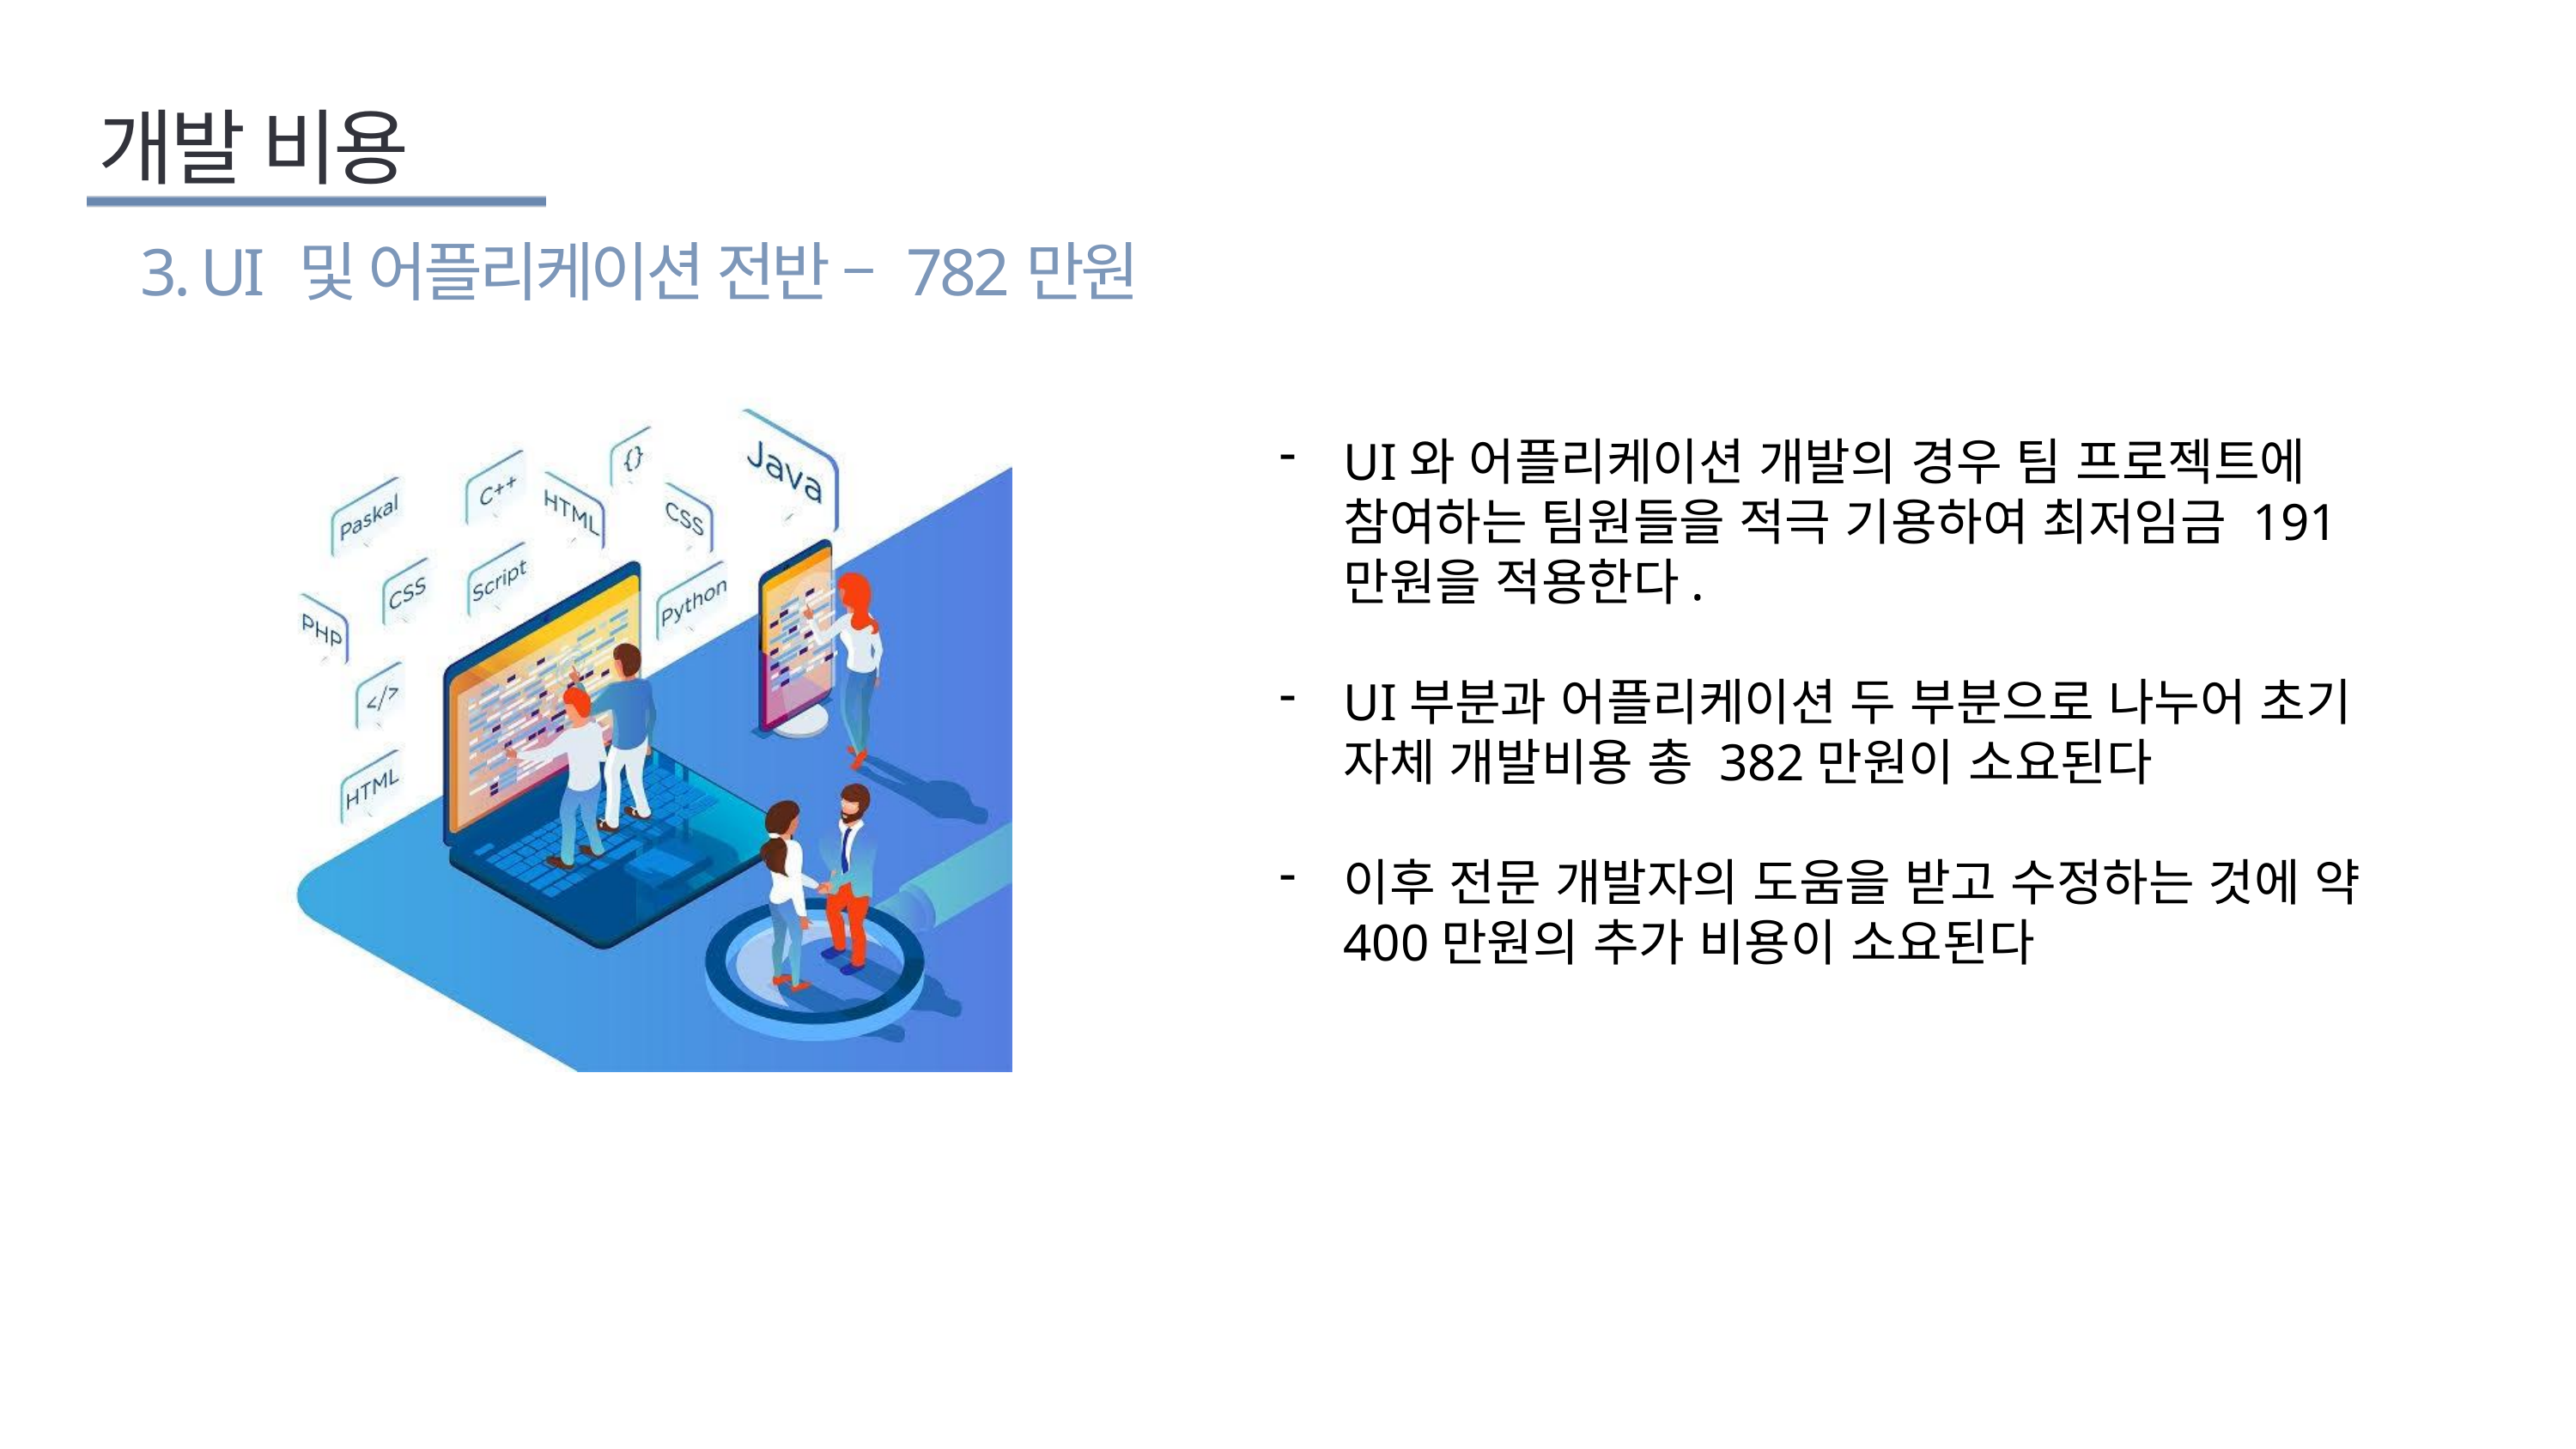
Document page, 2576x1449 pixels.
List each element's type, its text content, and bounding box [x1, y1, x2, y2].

text_box 3. UI 및 어플리케이션 전반 – 782만원 [127, 225, 2275, 316]
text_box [86, 183, 546, 221]
text_box UI와 어플리케이션 개발의 경우 팀 프로젝트에 참여하는 팀원들을 적극 기용하여 최저임금 191만원을 적용한다. UI부분과 어플리케이션 두 부분으로 나누어 초기 자체 개발비용 총 382만원이 소요된다 이후 전문 개발자의 도움을 받고 수정하는 것에 약 400만원의 추가 비용이 소요된다 [1267, 423, 2404, 978]
picture [234, 376, 1012, 1072]
text_box 개발 비용 [85, 88, 1161, 201]
